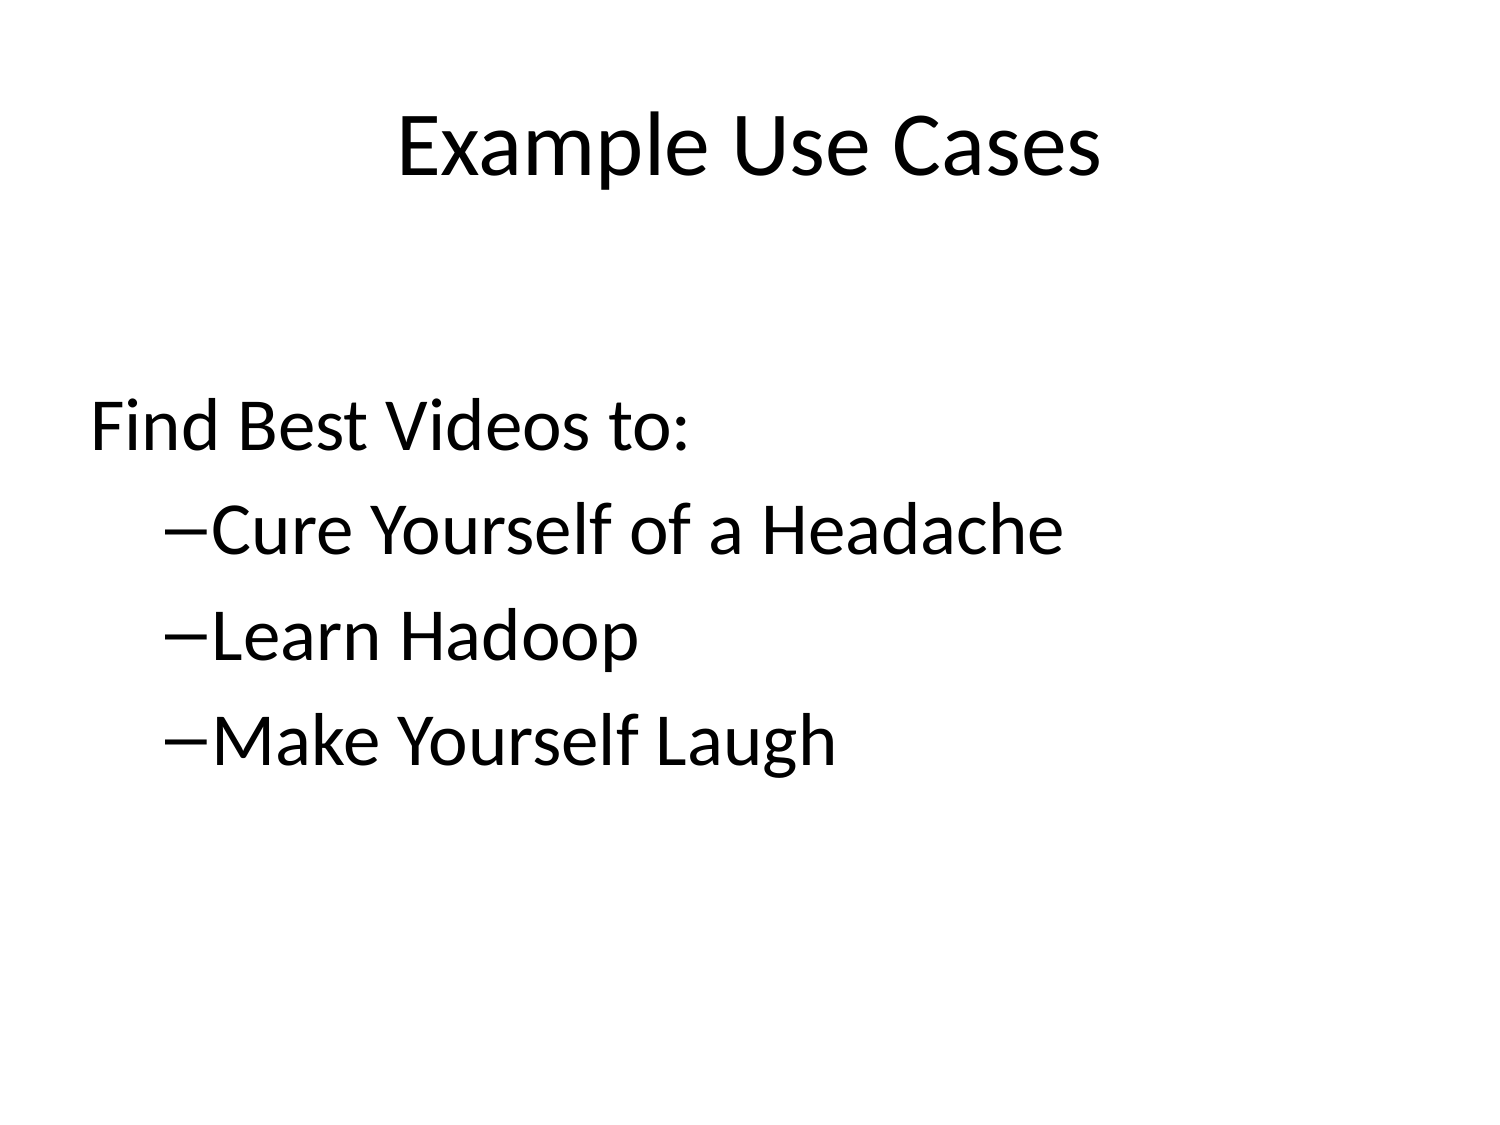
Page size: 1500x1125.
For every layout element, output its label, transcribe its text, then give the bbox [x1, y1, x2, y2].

list Find Best Videos to: Cure Yourself of a Headache Learn Hadoop Make Yourself Laugh [75, 262, 1425, 1005]
title Example Use Cases [75, 45, 1425, 233]
